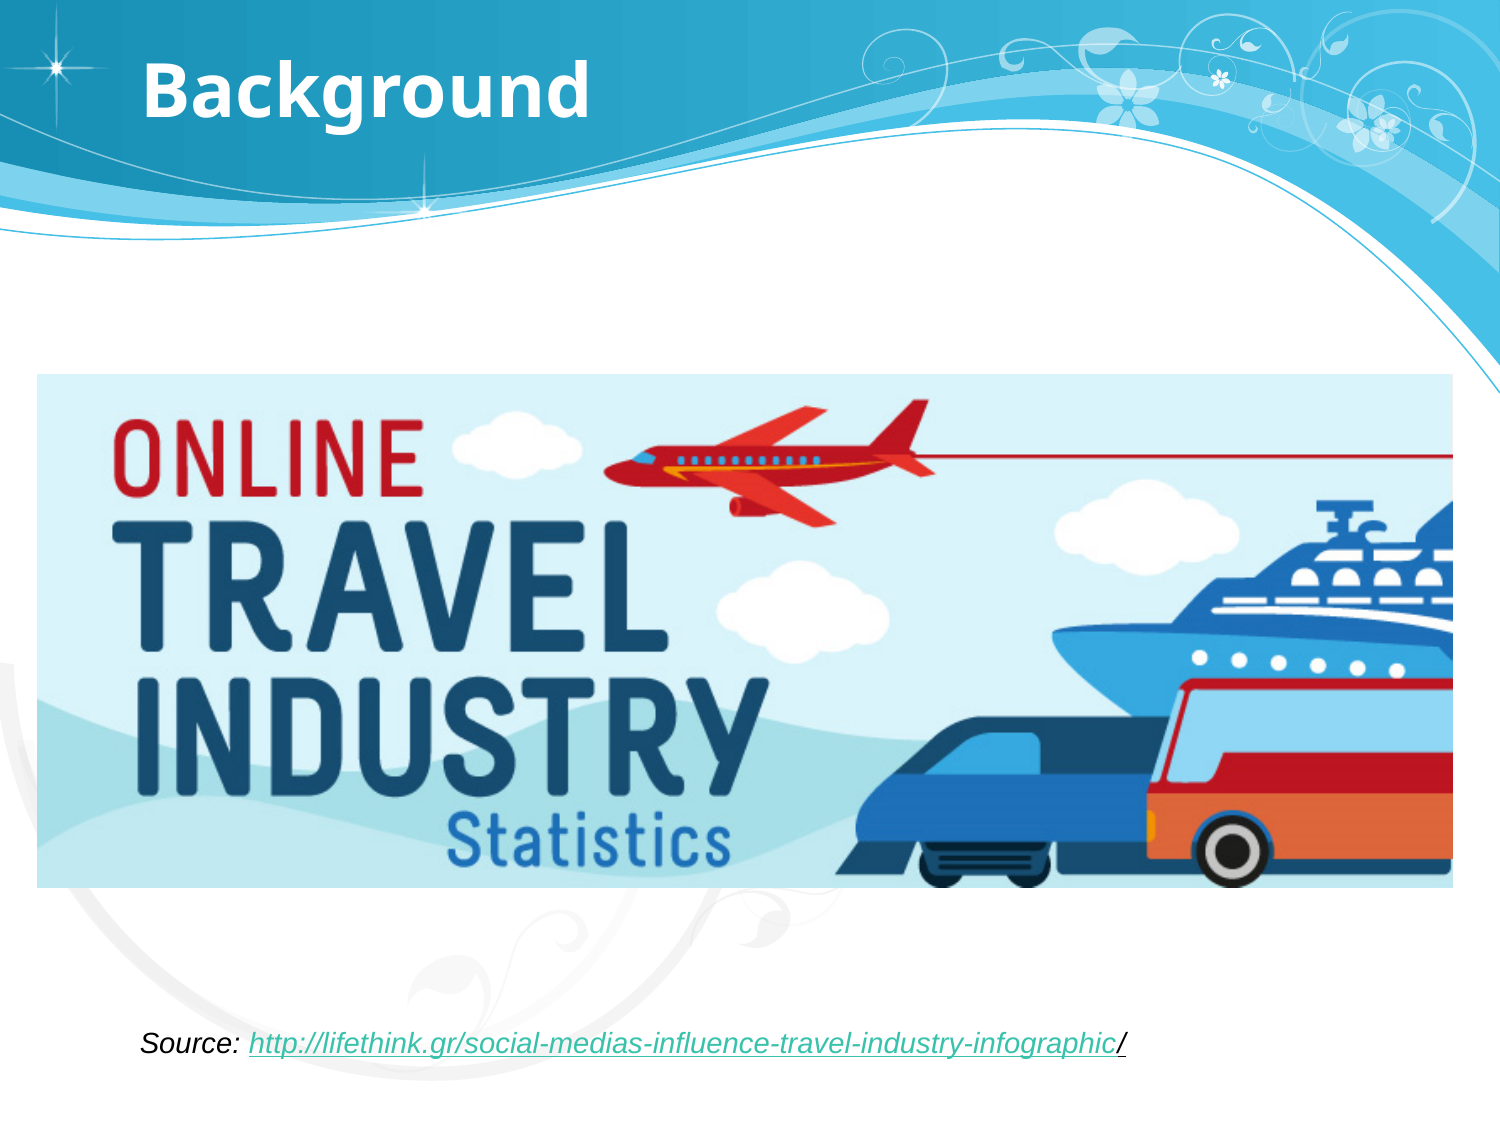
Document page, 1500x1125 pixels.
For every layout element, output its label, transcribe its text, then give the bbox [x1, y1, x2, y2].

picture [362, 163, 487, 275]
text_box Source: http://lifethink.gr/social-medias-influence-travel-industry-infographic/ [124, 1017, 1388, 1068]
picture [0, 0, 112, 138]
title Background [125, 12, 1388, 163]
picture [37, 374, 1453, 888]
